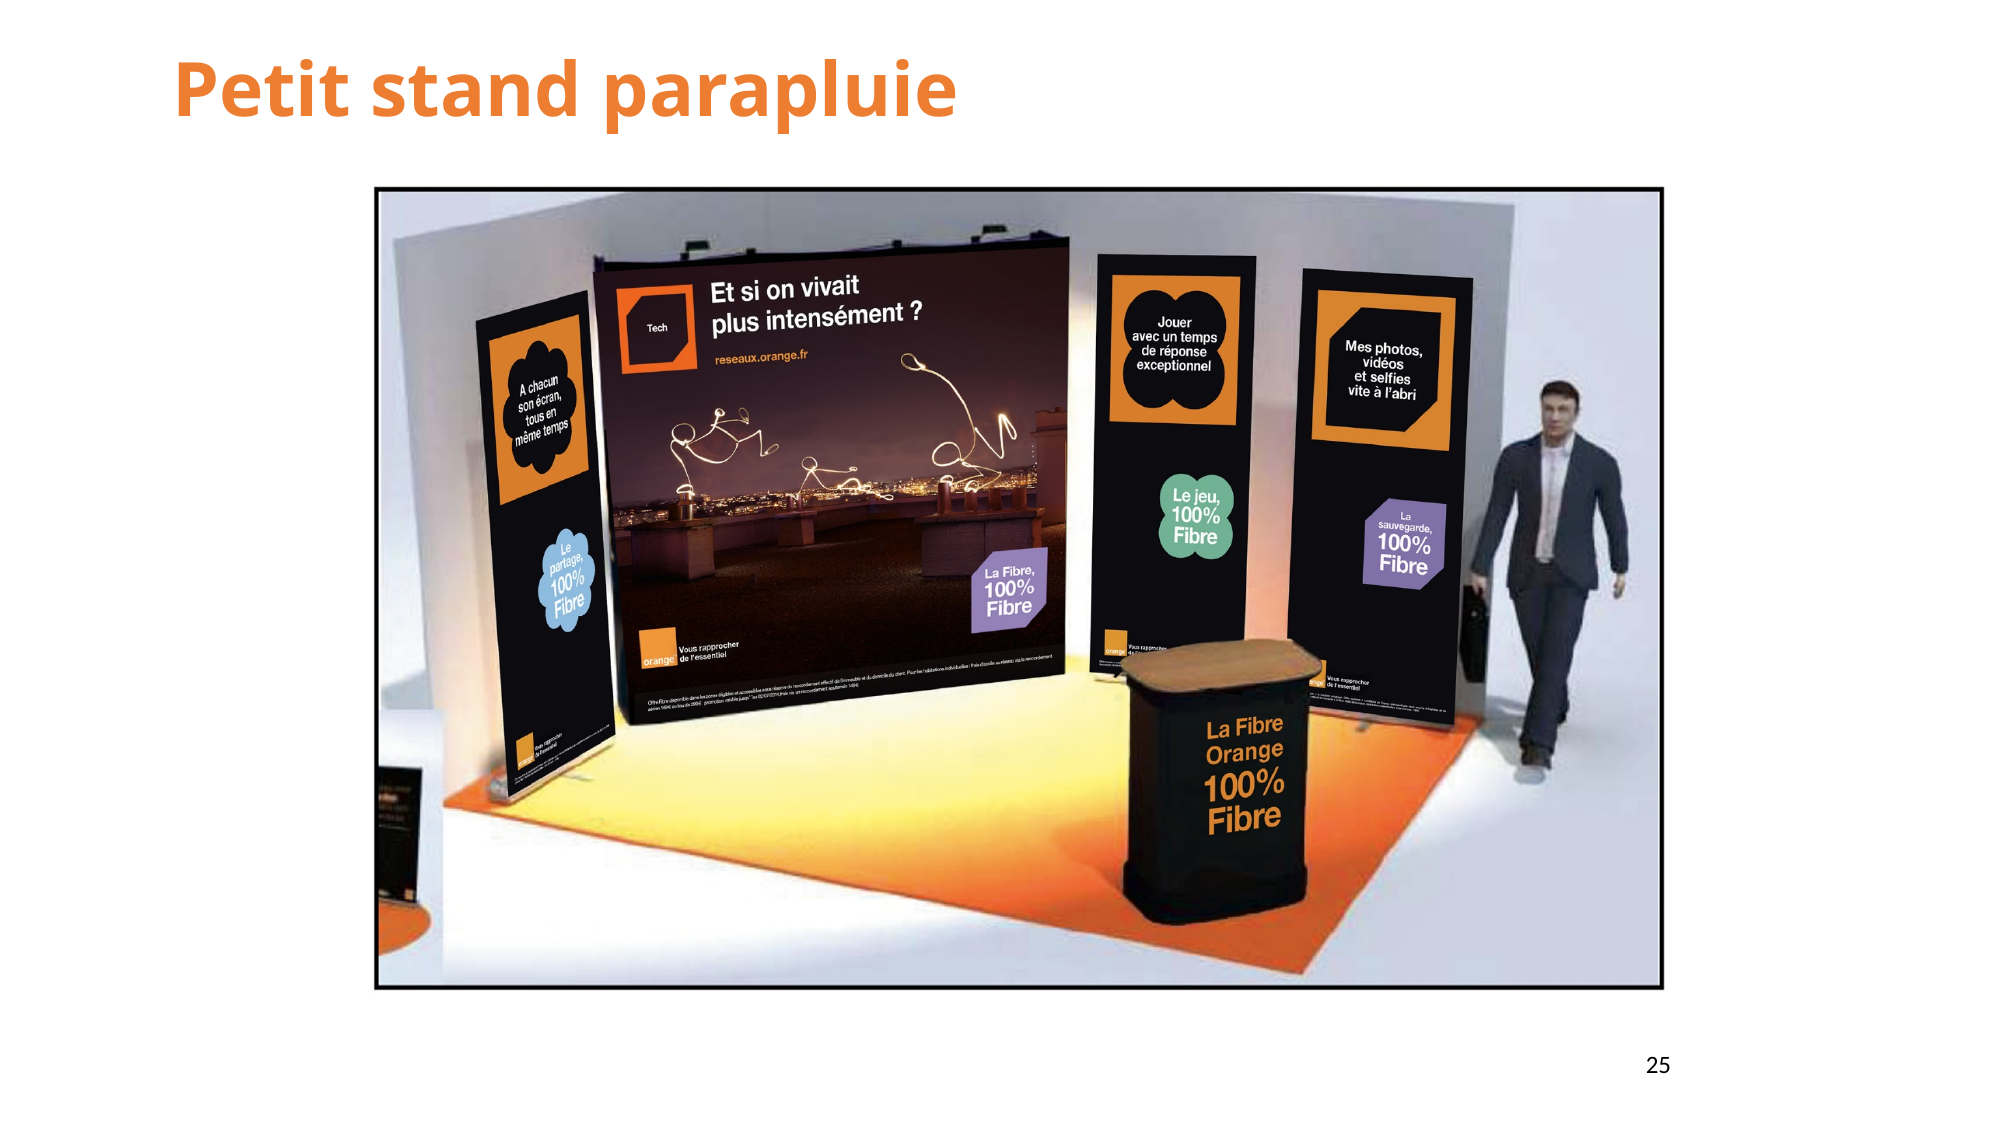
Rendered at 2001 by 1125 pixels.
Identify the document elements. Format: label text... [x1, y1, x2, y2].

picture [358, 172, 1682, 1004]
title Petit stand parapluie [157, 0, 1883, 201]
slide_number 25 [1307, 1024, 1687, 1103]
